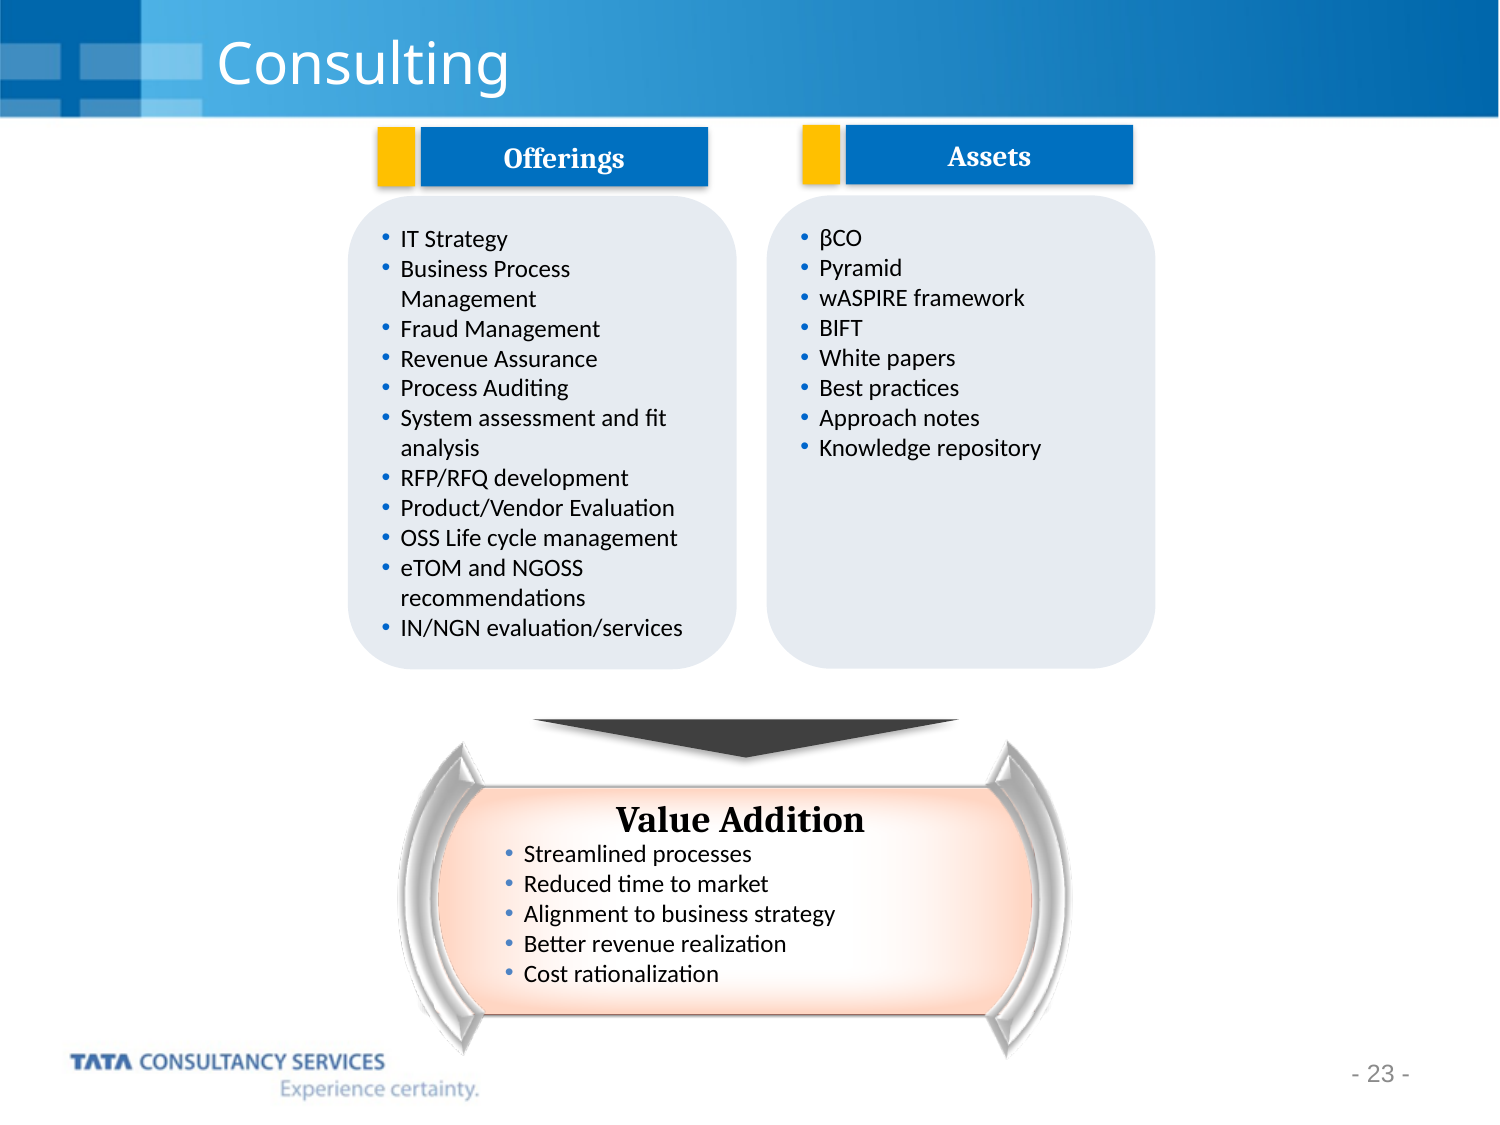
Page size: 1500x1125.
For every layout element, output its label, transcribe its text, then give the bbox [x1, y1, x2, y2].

text_box βCO Pyramid wASPIRE framework BIFT White papers Best practices Approach notes Knowledge repository [766, 195, 1156, 669]
text_box Assets [845, 124, 1134, 185]
slide_number - 23 - [1074, 1042, 1425, 1103]
picture [0, 0, 1499, 1124]
text_box [377, 127, 416, 187]
title Consulting [201, 24, 1500, 99]
text_box [532, 719, 960, 758]
text_box [802, 124, 841, 185]
text_box Offerings [420, 127, 709, 187]
text_box IT Strategy Business Process Management Fraud Management Revenue Assurance Process Auditing System assessment and fit analysis RFP/RFQ development Product/Vendor Evaluation OSS Life cycle management eTOM and NGOSS recommendations IN/NGN evaluation/services [347, 195, 737, 670]
